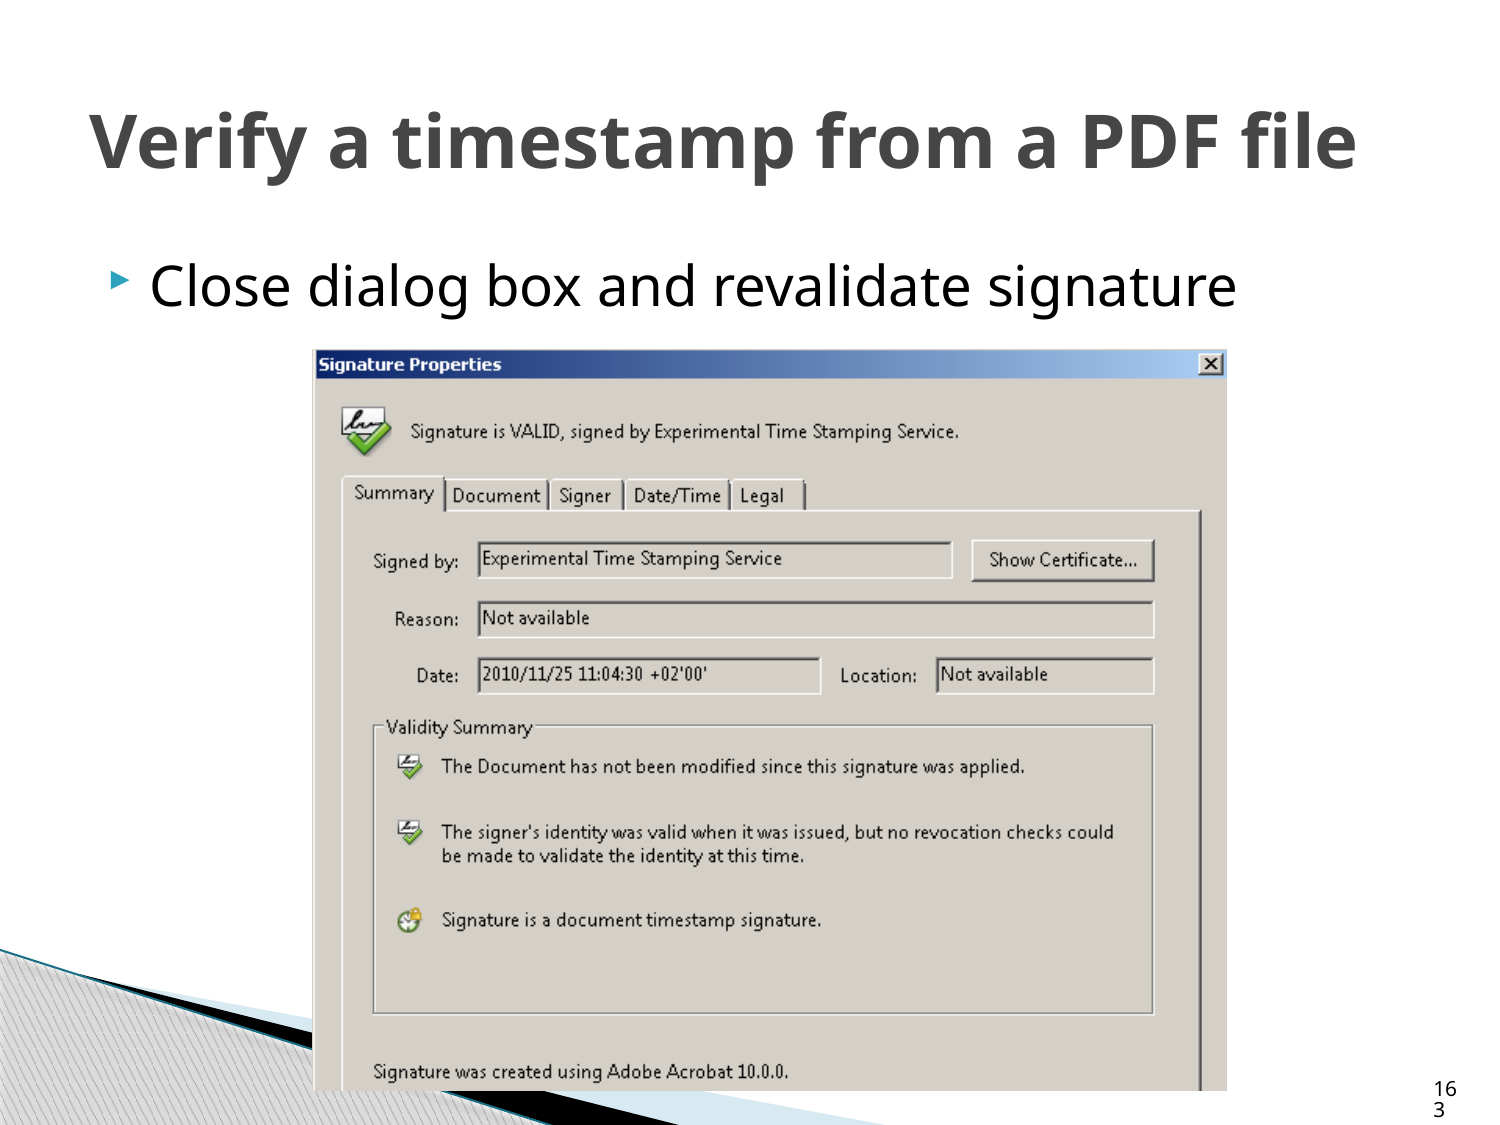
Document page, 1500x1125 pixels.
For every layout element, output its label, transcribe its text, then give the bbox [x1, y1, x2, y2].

slide_number 163 [1418, 1051, 1479, 1112]
picture [312, 349, 1227, 1091]
list Close dialog box and revalidate signature [75, 243, 1425, 986]
title Verify a timestamp from a PDF file [75, 45, 1425, 233]
